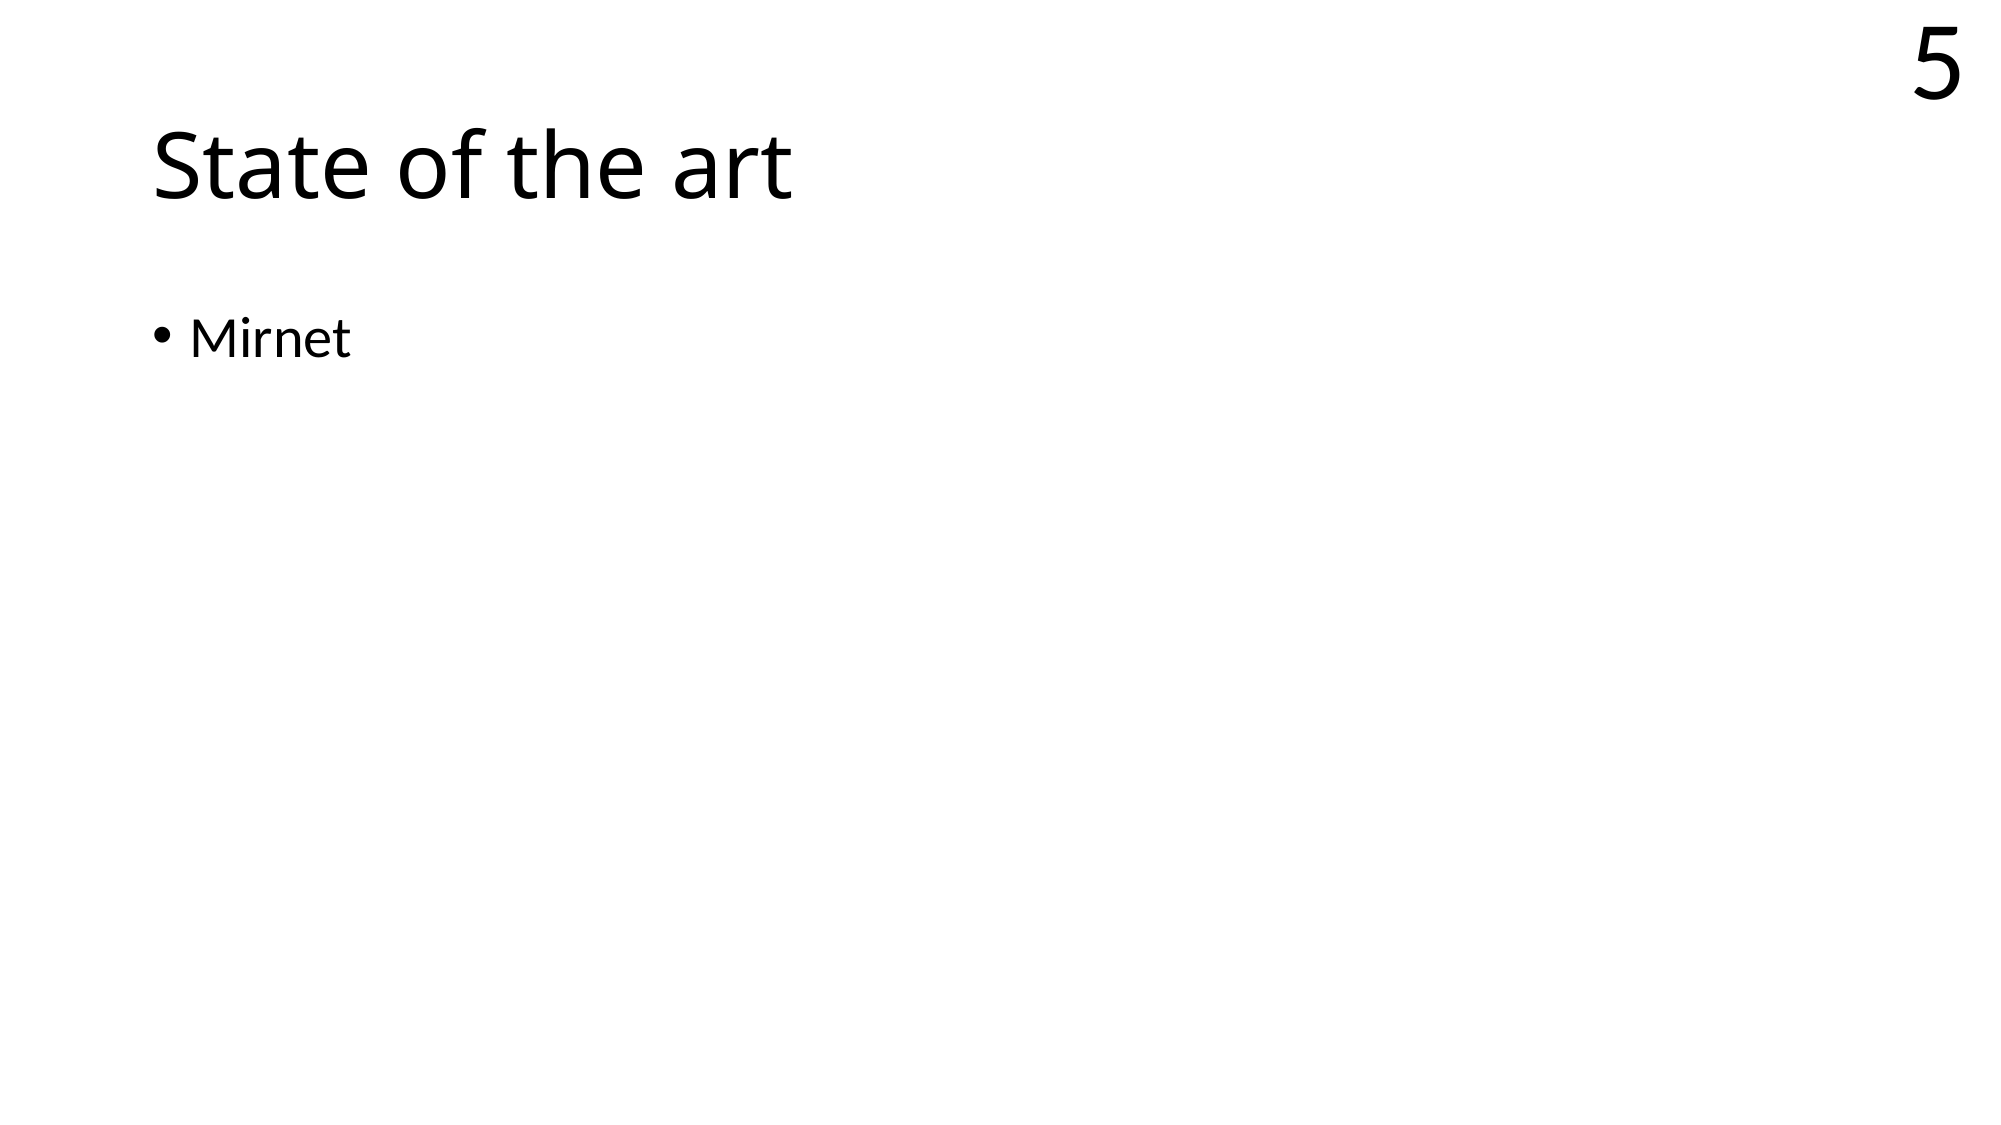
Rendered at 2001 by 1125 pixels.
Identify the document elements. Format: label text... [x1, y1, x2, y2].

title State of the art [137, 59, 1863, 278]
list Mirnet [137, 299, 1863, 1014]
text_box 5 [1894, 0, 1982, 130]
